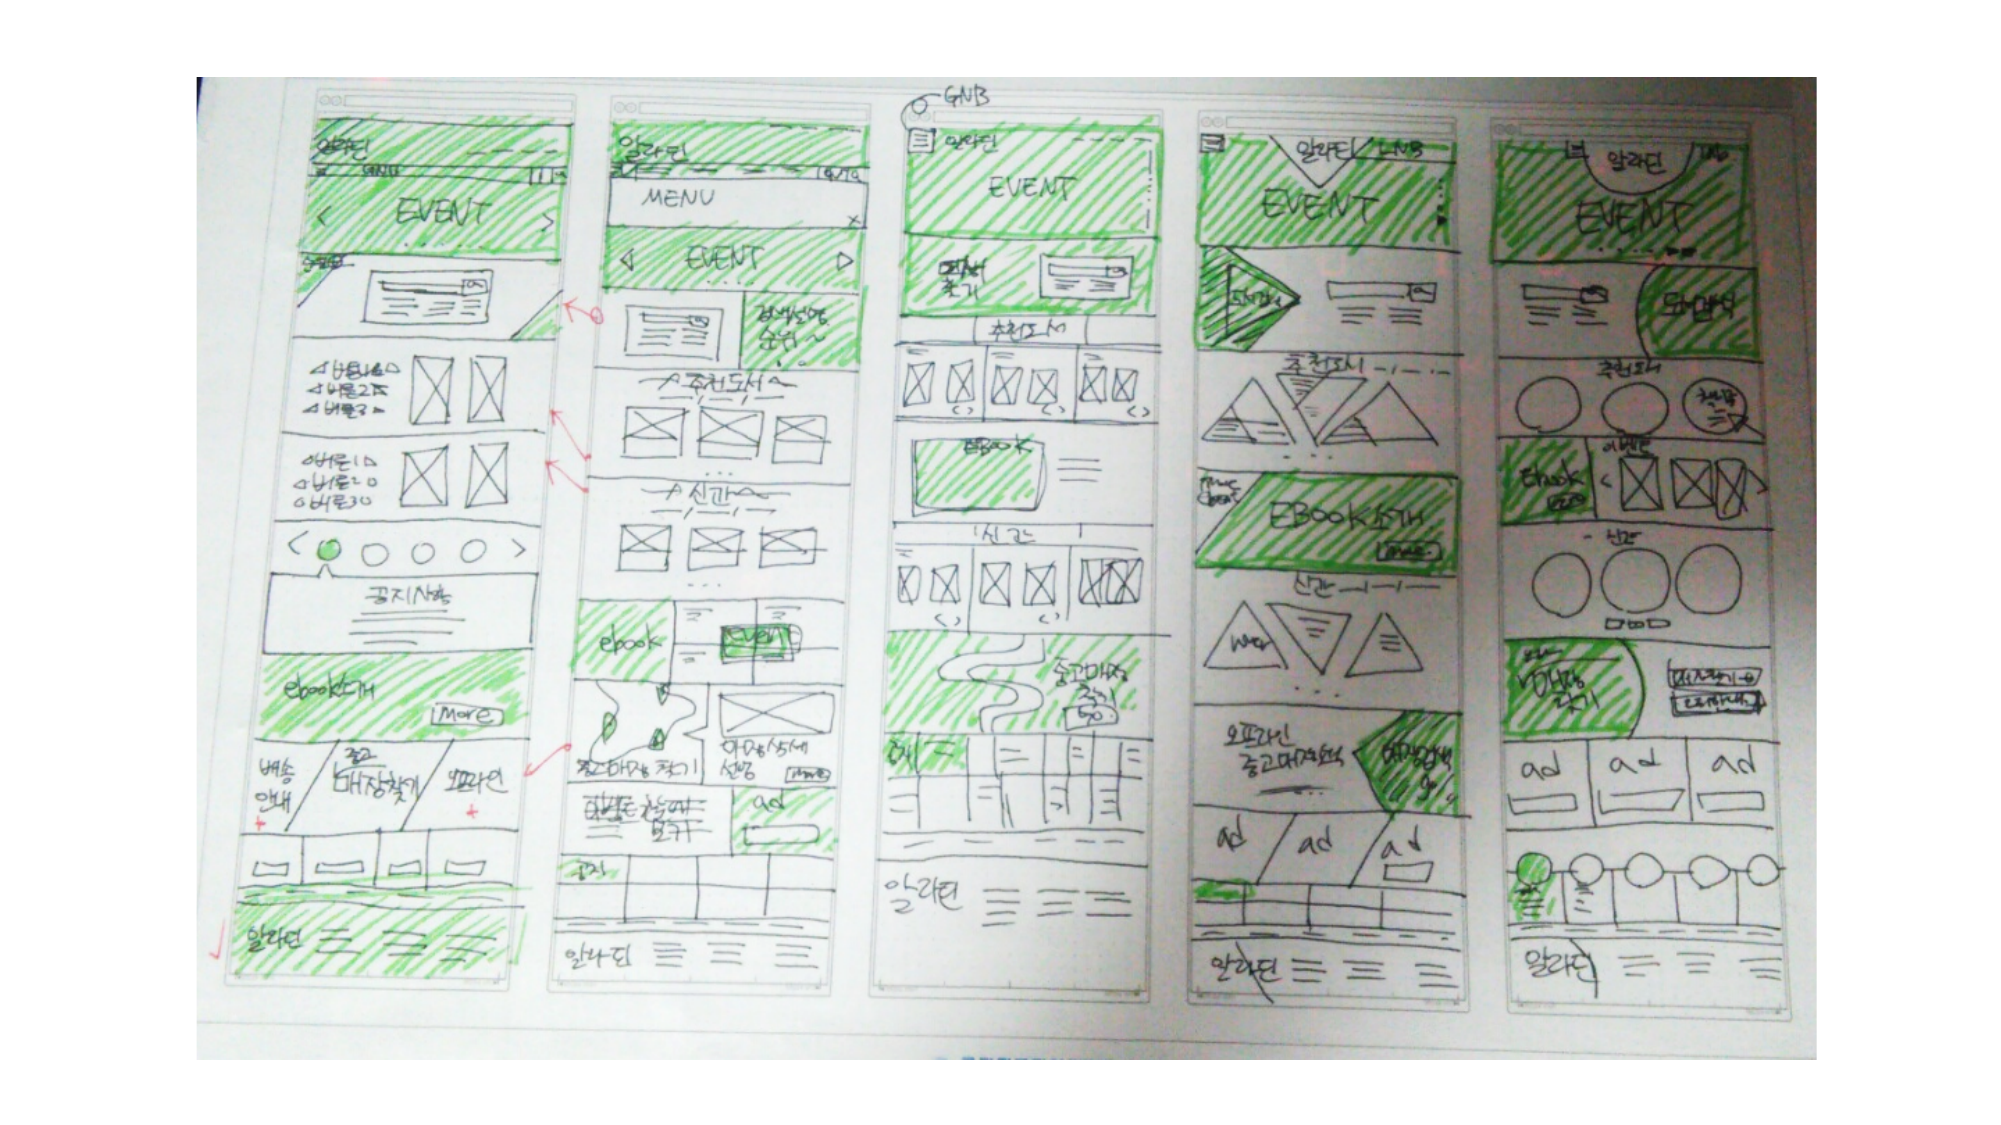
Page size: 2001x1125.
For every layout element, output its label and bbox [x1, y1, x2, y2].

picture [196, 77, 1817, 1060]
